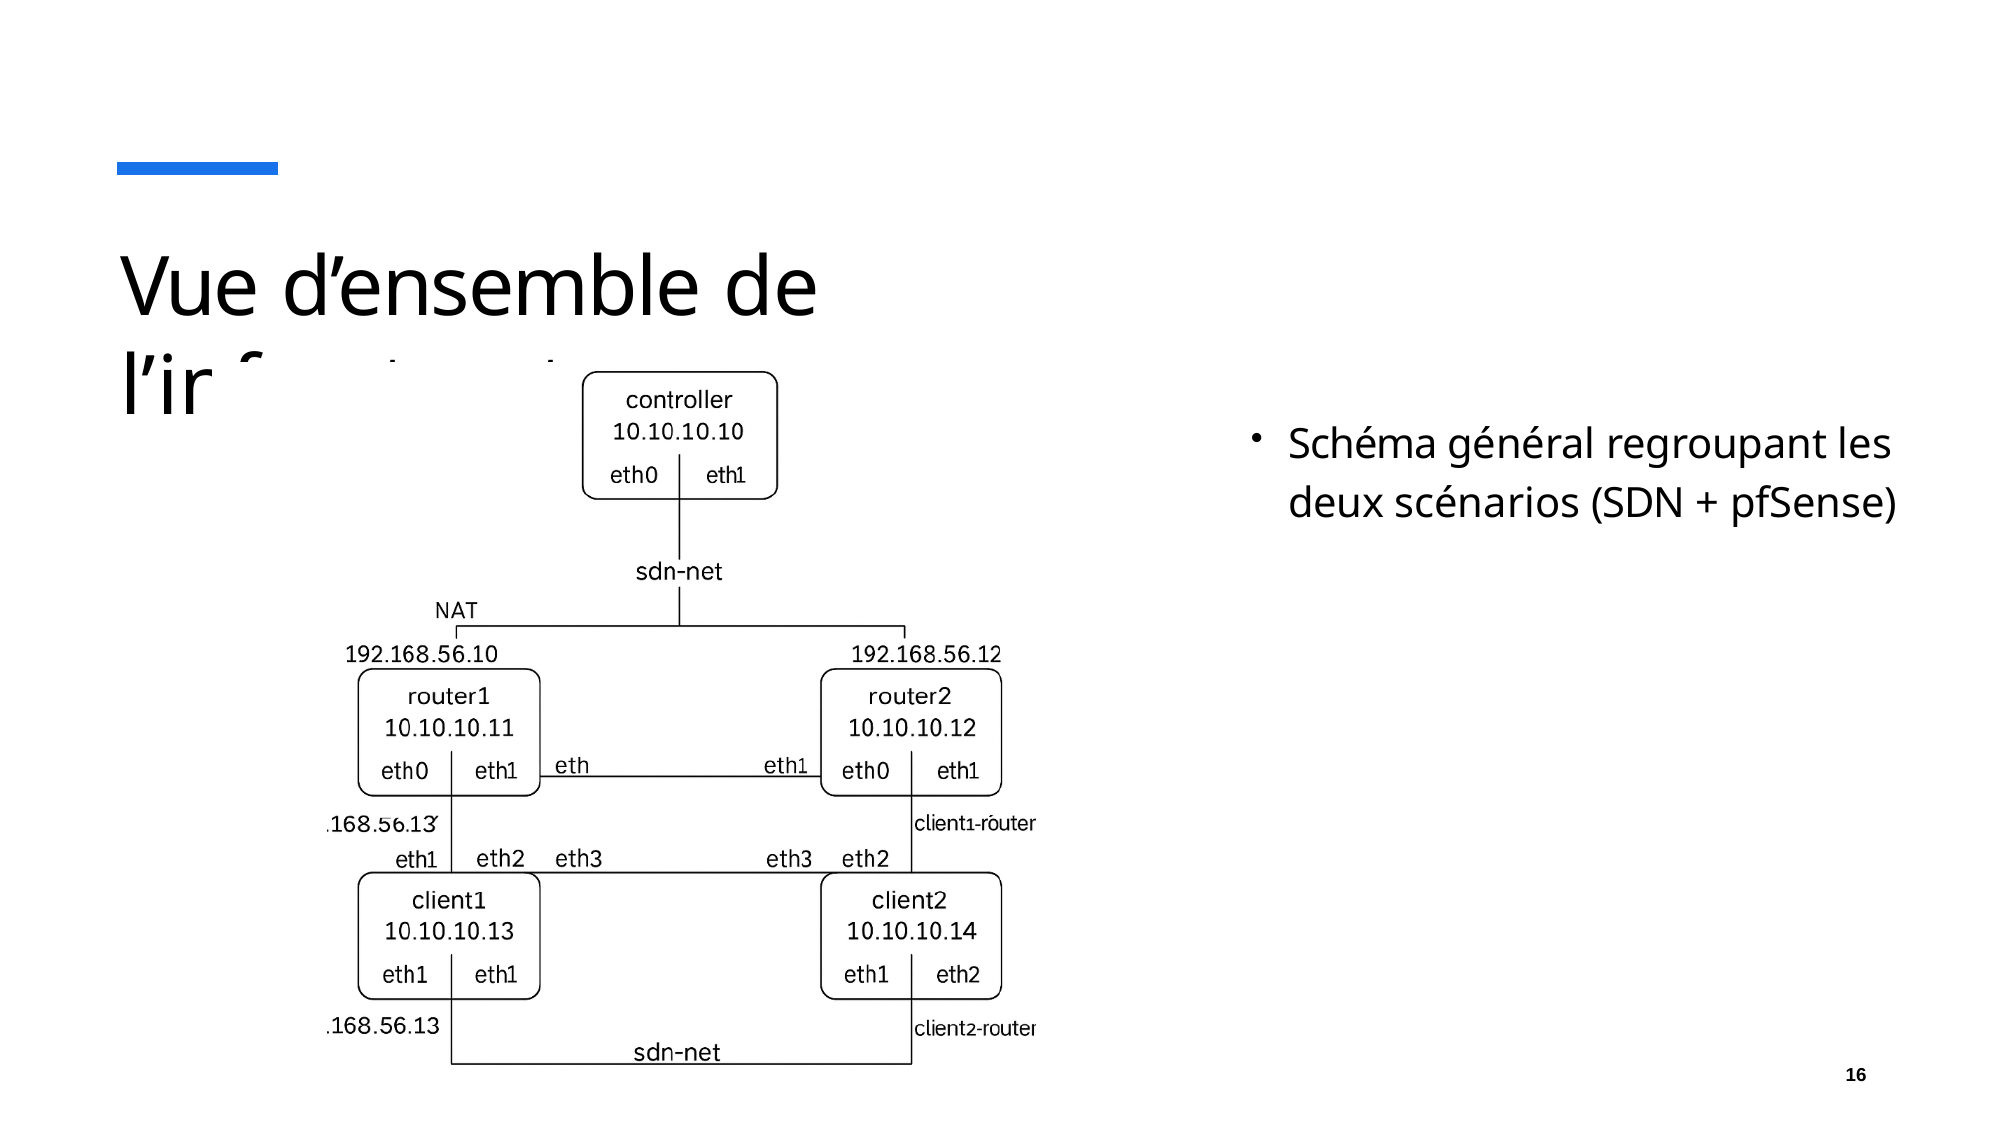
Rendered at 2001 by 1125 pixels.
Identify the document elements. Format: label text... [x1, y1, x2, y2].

picture [212, 362, 1197, 1092]
title Vue d’ensemble de l’infrastructure [117, 230, 1354, 431]
slide_number 16 [1843, 1064, 1886, 1125]
text_box Schéma général regroupant les deux scénarios (SDN + pfSense) [1248, 405, 1959, 526]
